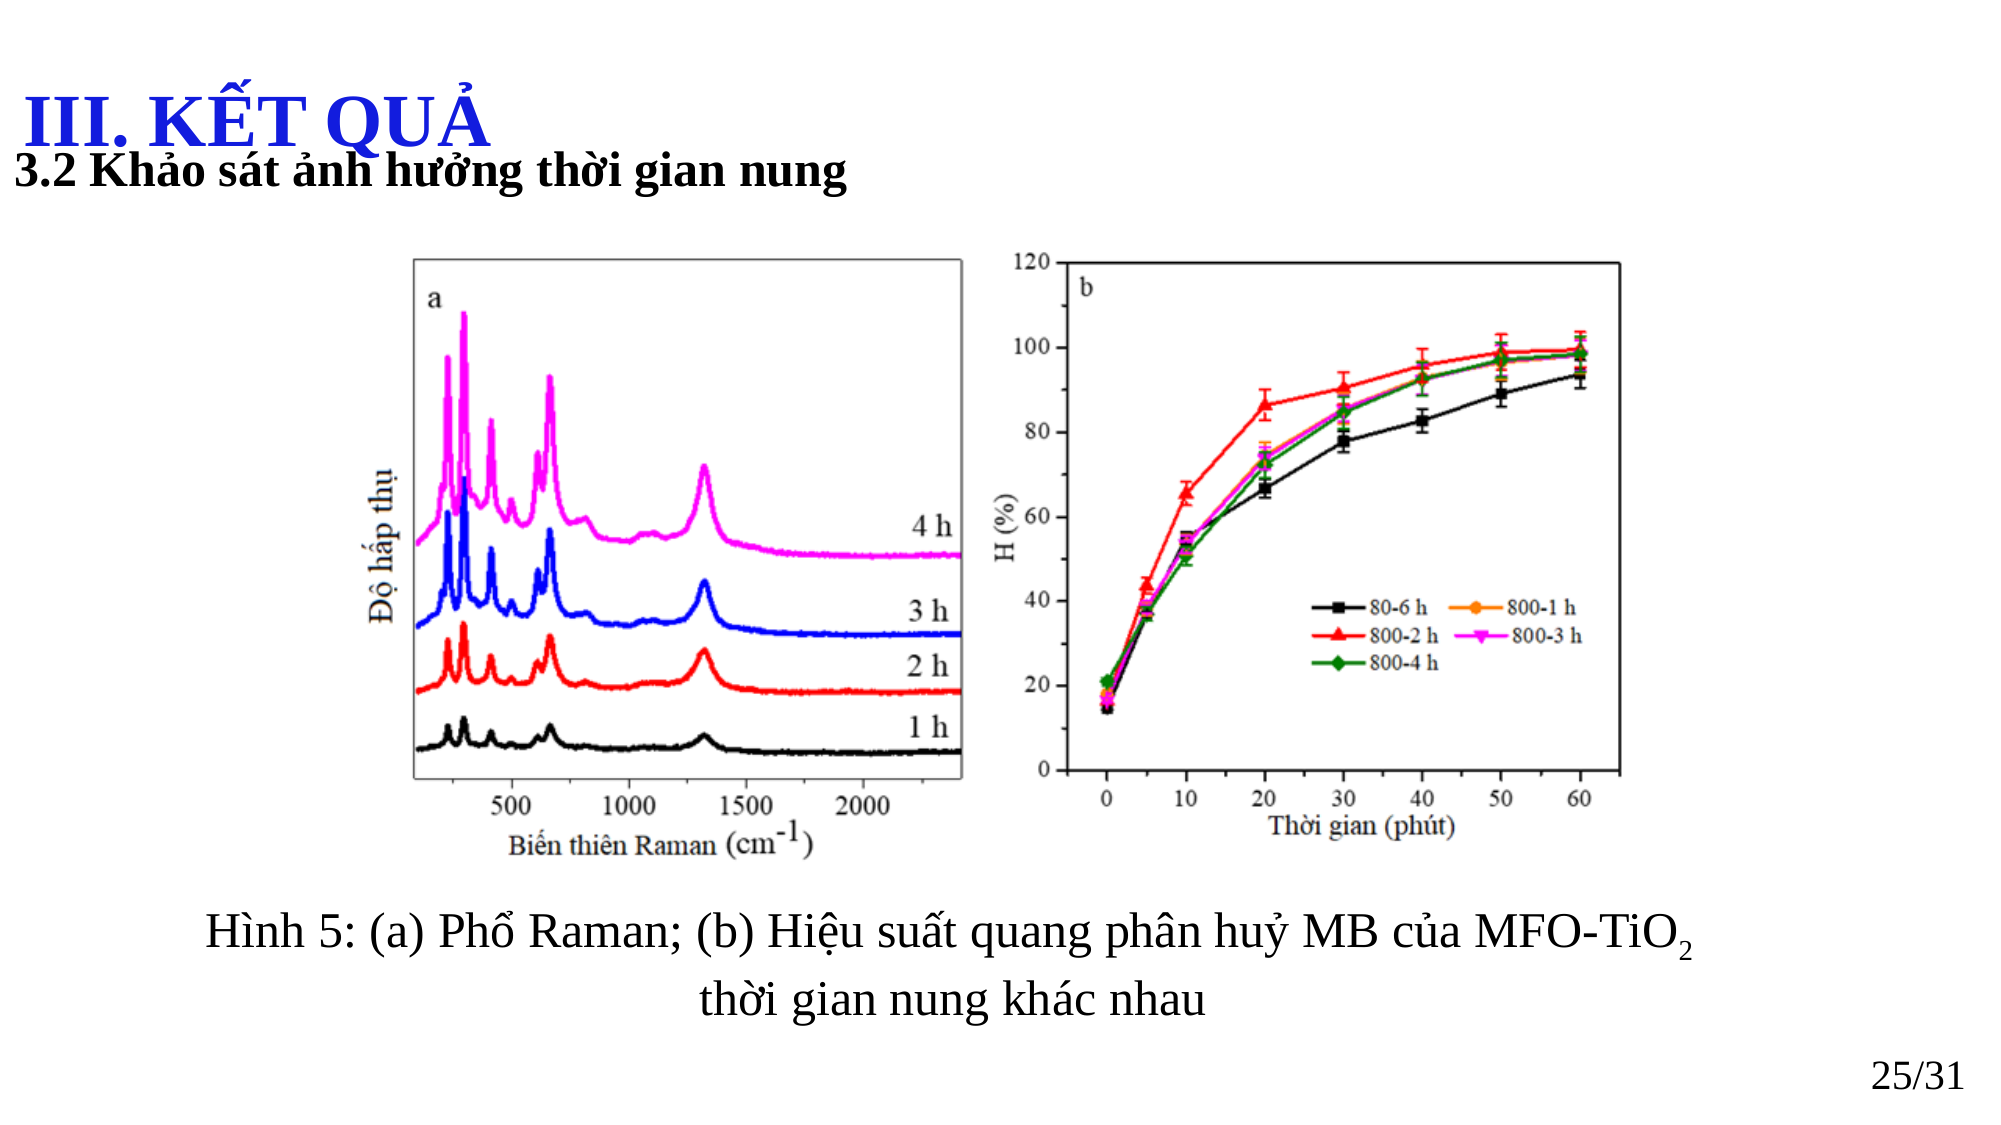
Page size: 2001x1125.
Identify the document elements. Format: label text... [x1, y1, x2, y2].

text_box 3.2 Khảo sát ảnh hưởng thời gian nung [0, 129, 922, 205]
slide_number 25/31 [1514, 1042, 1982, 1103]
picture [357, 251, 1642, 874]
title III. KẾT QUẢ [8, 6, 1991, 273]
text_box Hình 5: (a) Phổ Raman; (b) Hiệu suất quang phân huỷ MB của MFO-TiO2 thời gian nung khác nhau [181, 890, 1725, 1034]
